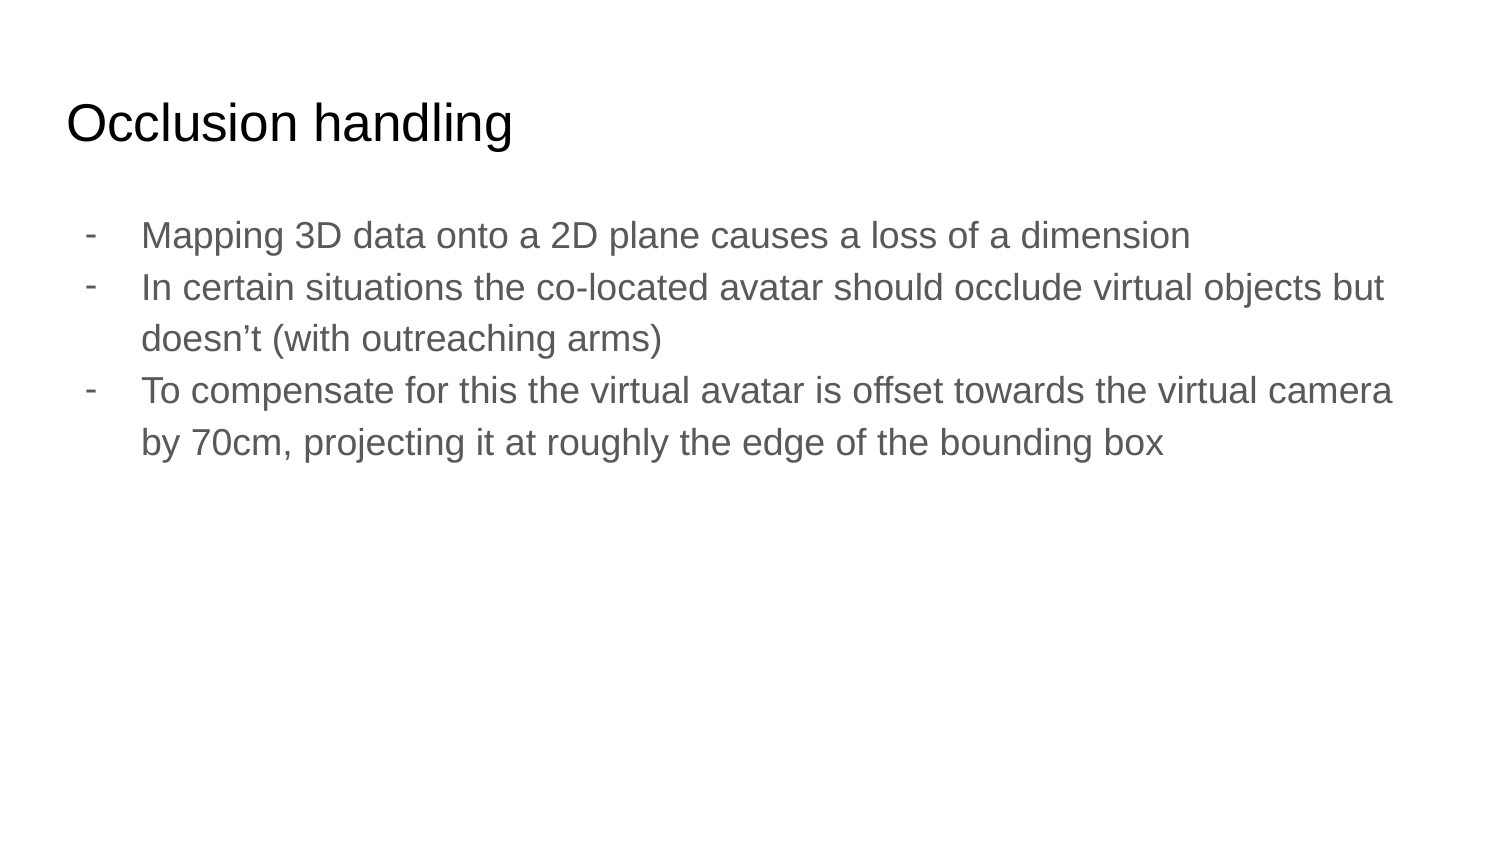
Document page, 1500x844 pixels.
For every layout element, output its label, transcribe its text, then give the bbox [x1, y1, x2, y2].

list Mapping 3D data onto a 2D plane causes a loss of a dimension In certain situations the co-located avatar should occlude virtual objects but doesn’t (with outreaching arms) To compensate for this the virtual avatar is offset towards the virtual camera by 70cm, projecting it at roughly the edge of the bounding box [51, 189, 1449, 750]
title Occlusion handling [51, 72, 1449, 167]
